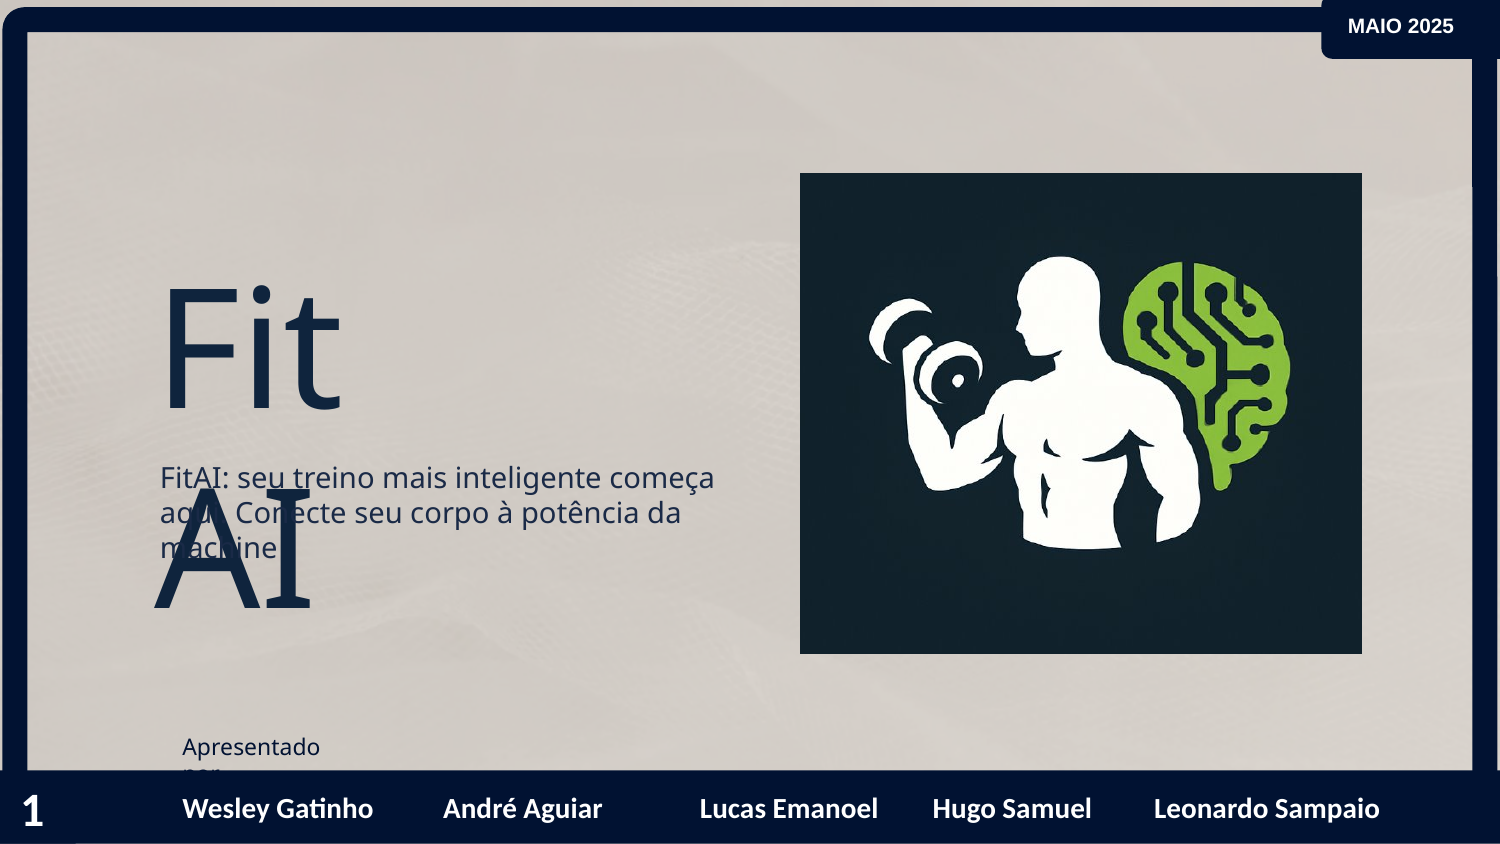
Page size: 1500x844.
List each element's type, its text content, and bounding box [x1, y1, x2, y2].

picture [28, 33, 1472, 770]
text_box Leonardo Sampaio [1152, 788, 1404, 825]
text_box Lucas Emanoel [697, 788, 902, 825]
text_box FitAI: seu treino mais inteligente começa aqui. Conecte seu corpo à potência da machine [145, 451, 772, 572]
text_box MAIO 2025 [1345, 11, 1478, 38]
text_box [0, 774, 76, 844]
text_box [1321, 0, 1500, 59]
picture [0, 0, 1322, 770]
text_box Apresentado por [180, 731, 353, 788]
text_box Wesley Gatinho [180, 787, 376, 824]
text_box André Aguiar [441, 788, 663, 825]
text_box Fit AI [139, 234, 565, 650]
text_box Hugo Samuel [930, 788, 1123, 825]
text_box 1 [18, 777, 49, 837]
